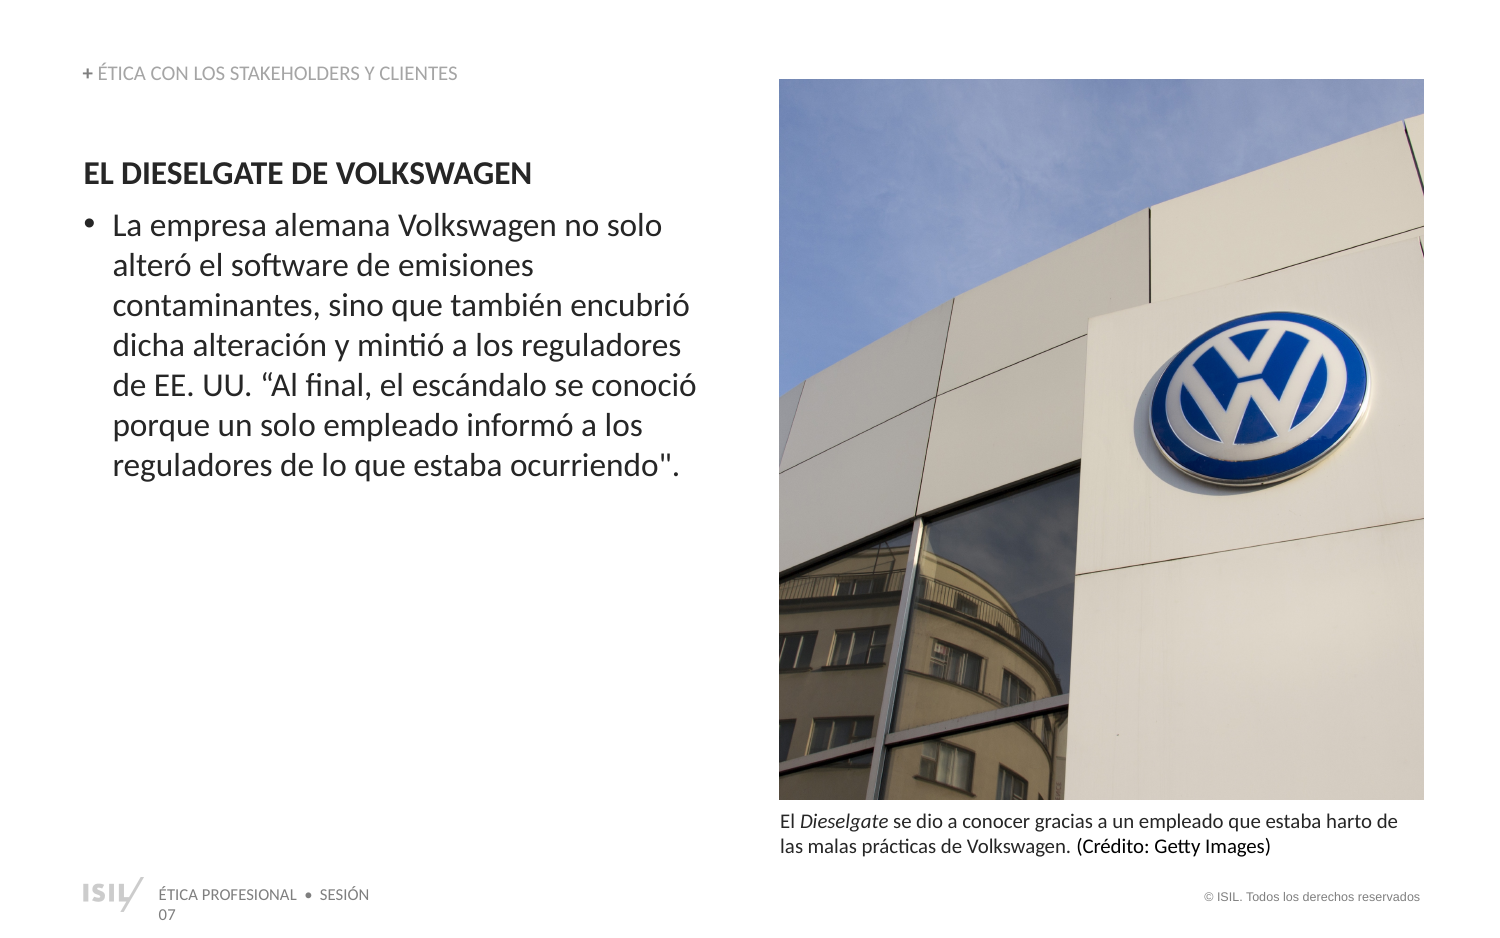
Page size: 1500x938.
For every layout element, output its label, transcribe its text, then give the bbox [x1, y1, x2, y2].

text_box El Dieselgate se dio a conocer gracias a un empleado que estaba harto de las malas prácticas de Volkswagen. (Crédito: Getty Images) [780, 808, 1424, 859]
text_box + ÉTICA CON LOS STAKEHOLDERS Y CLIENTES [82, 62, 868, 85]
text_box EL DIESELGATE DE VOLKSWAGEN La empresa alemana Volkswagen no solo alteró el software de emisiones contaminantes, sino que también encubrió dicha alteración y mintió a los reguladores de EE. UU. “Al final, el escándalo se conoció porque un solo empleado informó a los reguladores de lo que estaba ocurriendo". [83, 150, 721, 578]
picture [779, 79, 1424, 800]
